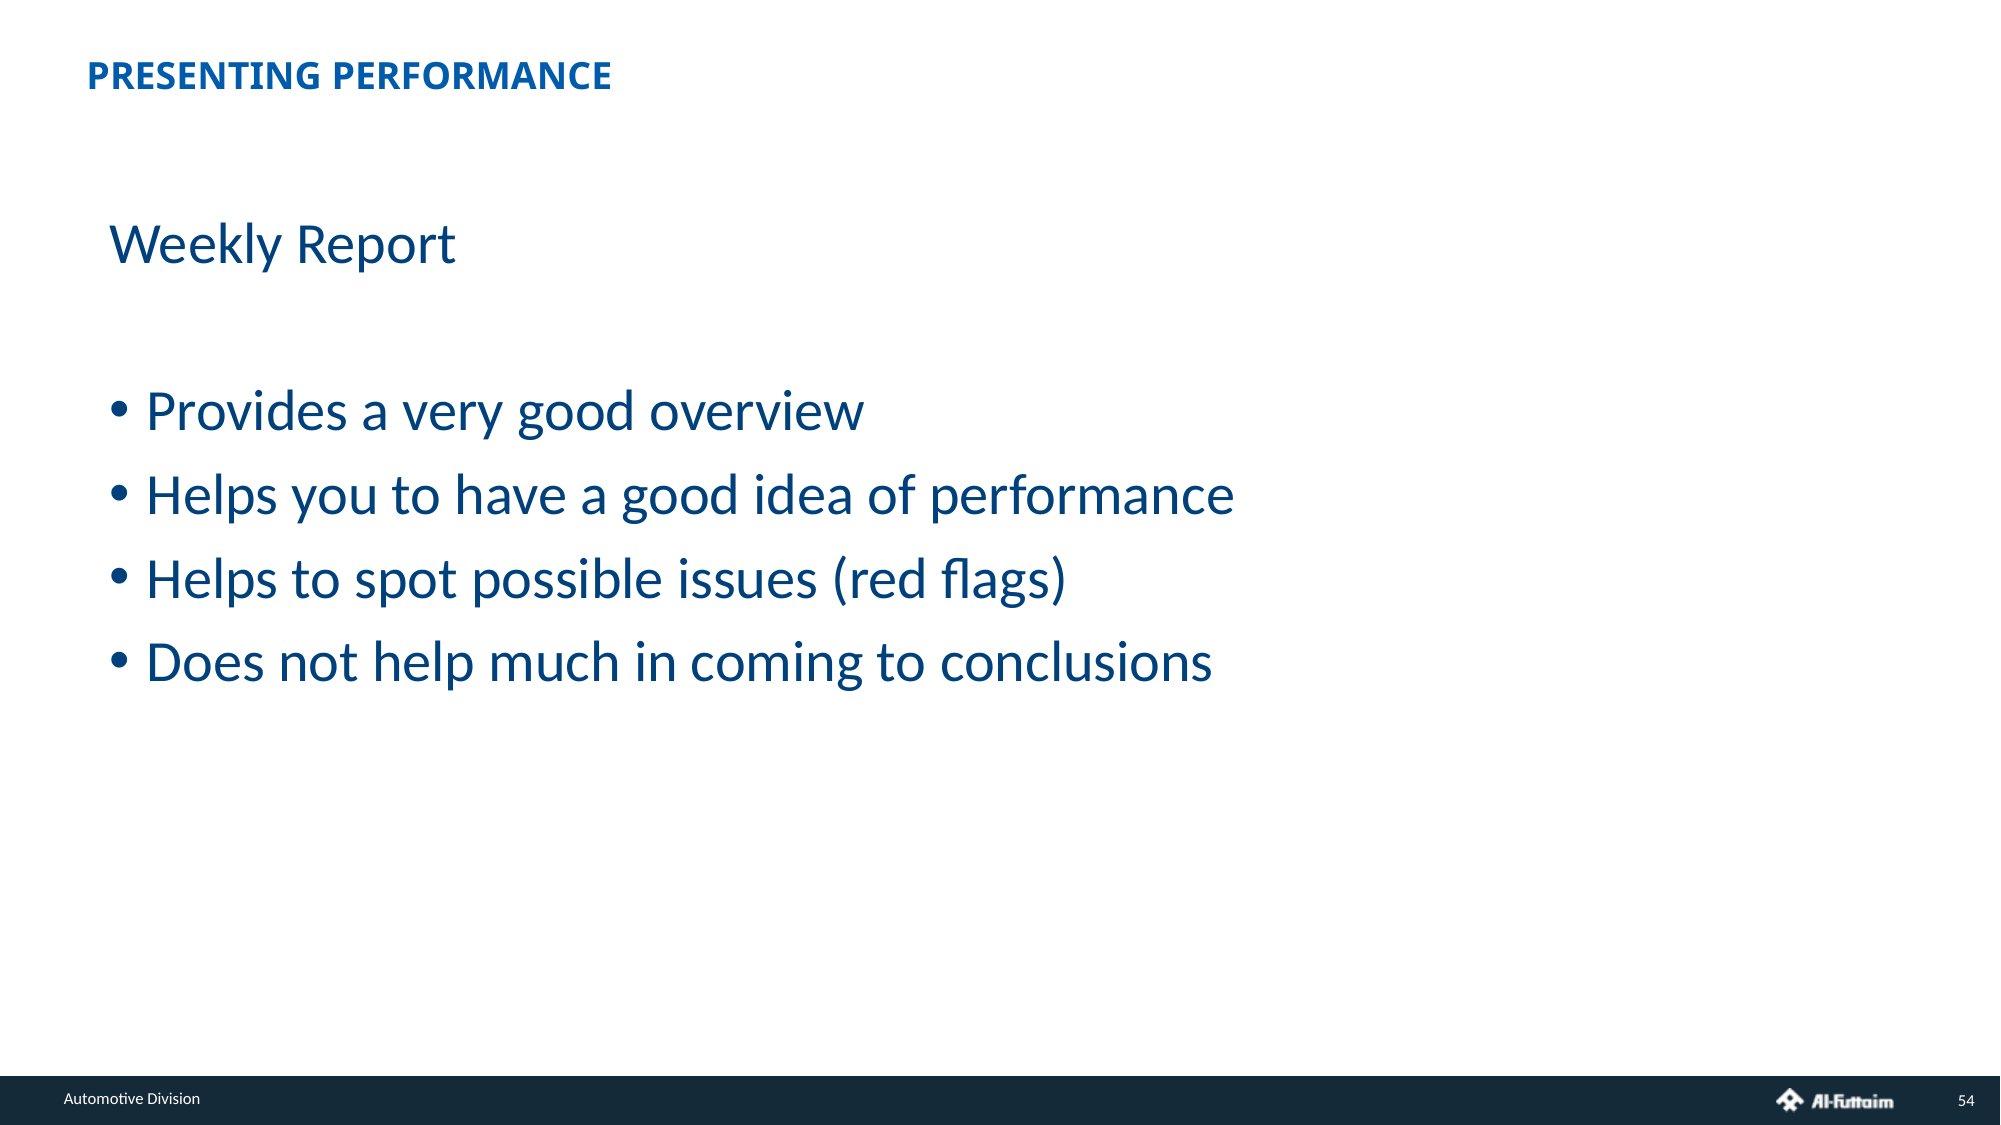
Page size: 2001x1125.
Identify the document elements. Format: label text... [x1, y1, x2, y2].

list Weekly Report Provides a very good overview Helps you to have a good idea of performance Helps to spot possible issues (red flags) Does not help much in coming to conclusions [94, 205, 1253, 920]
text_box PRESENTING PERFORMANCE [86, 51, 1873, 97]
